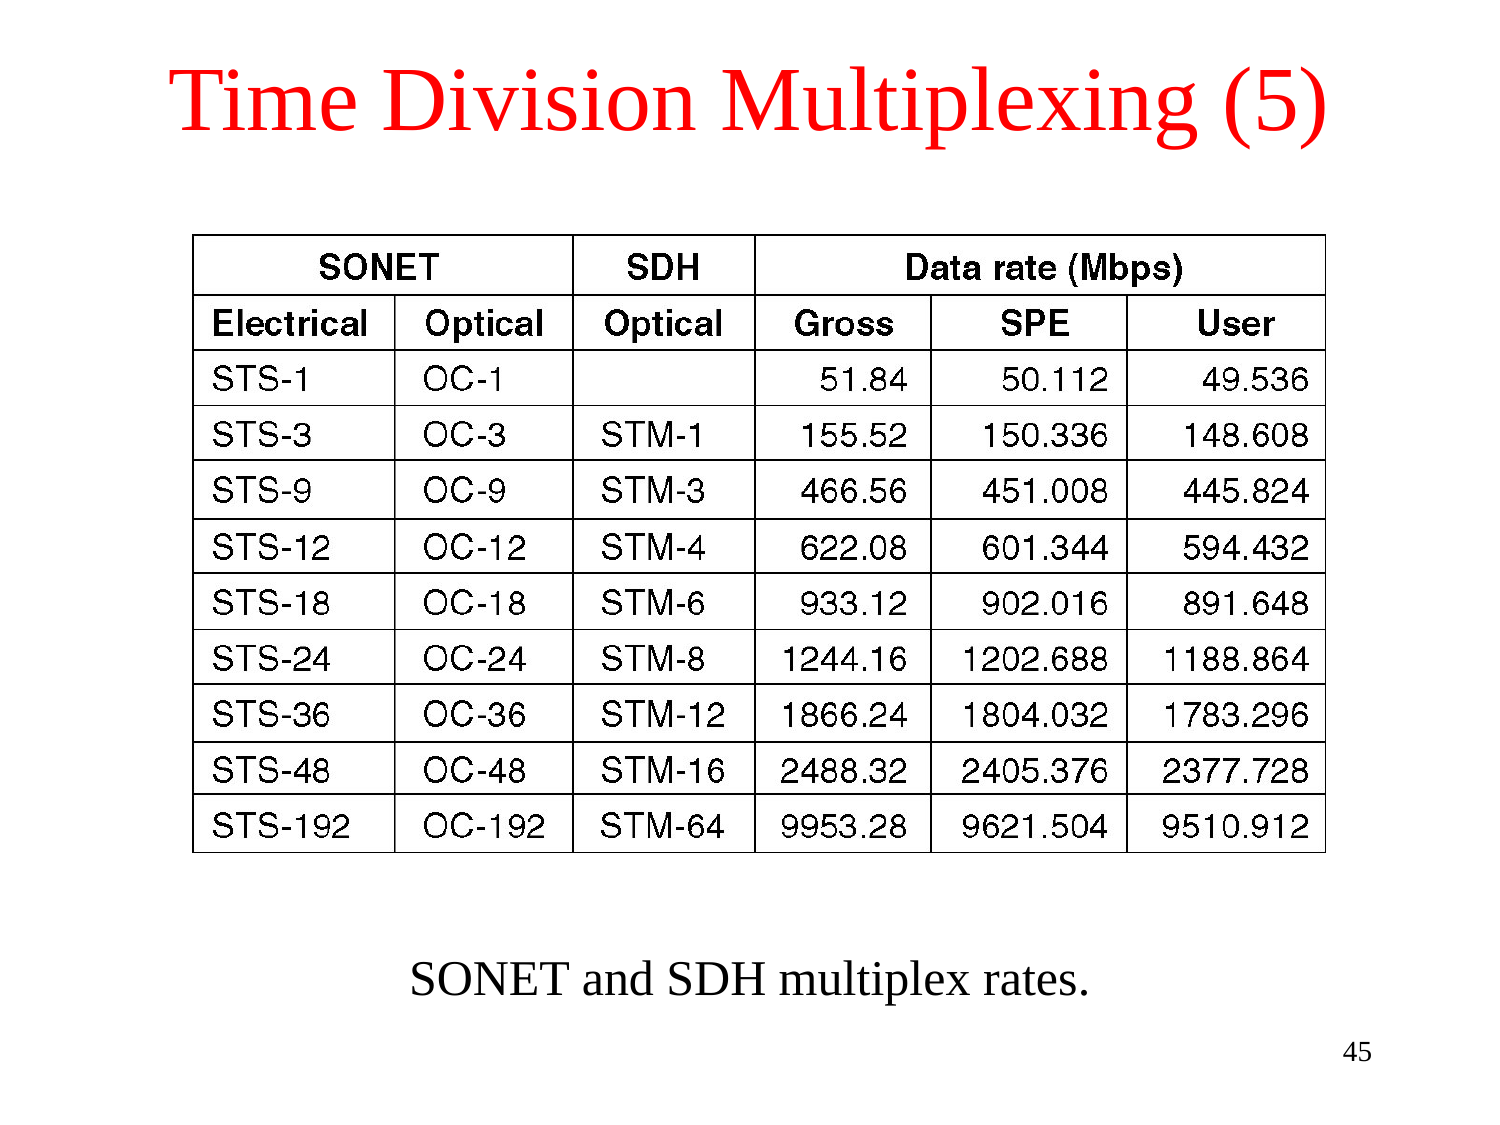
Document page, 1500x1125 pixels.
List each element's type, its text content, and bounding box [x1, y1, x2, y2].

picture [192, 234, 1326, 853]
title Time Division Multiplexing (5) [0, 0, 1500, 188]
text_box ‹#› [1074, 1024, 1388, 1100]
list SONET and SDH multiplex rates. [0, 937, 1500, 1075]
